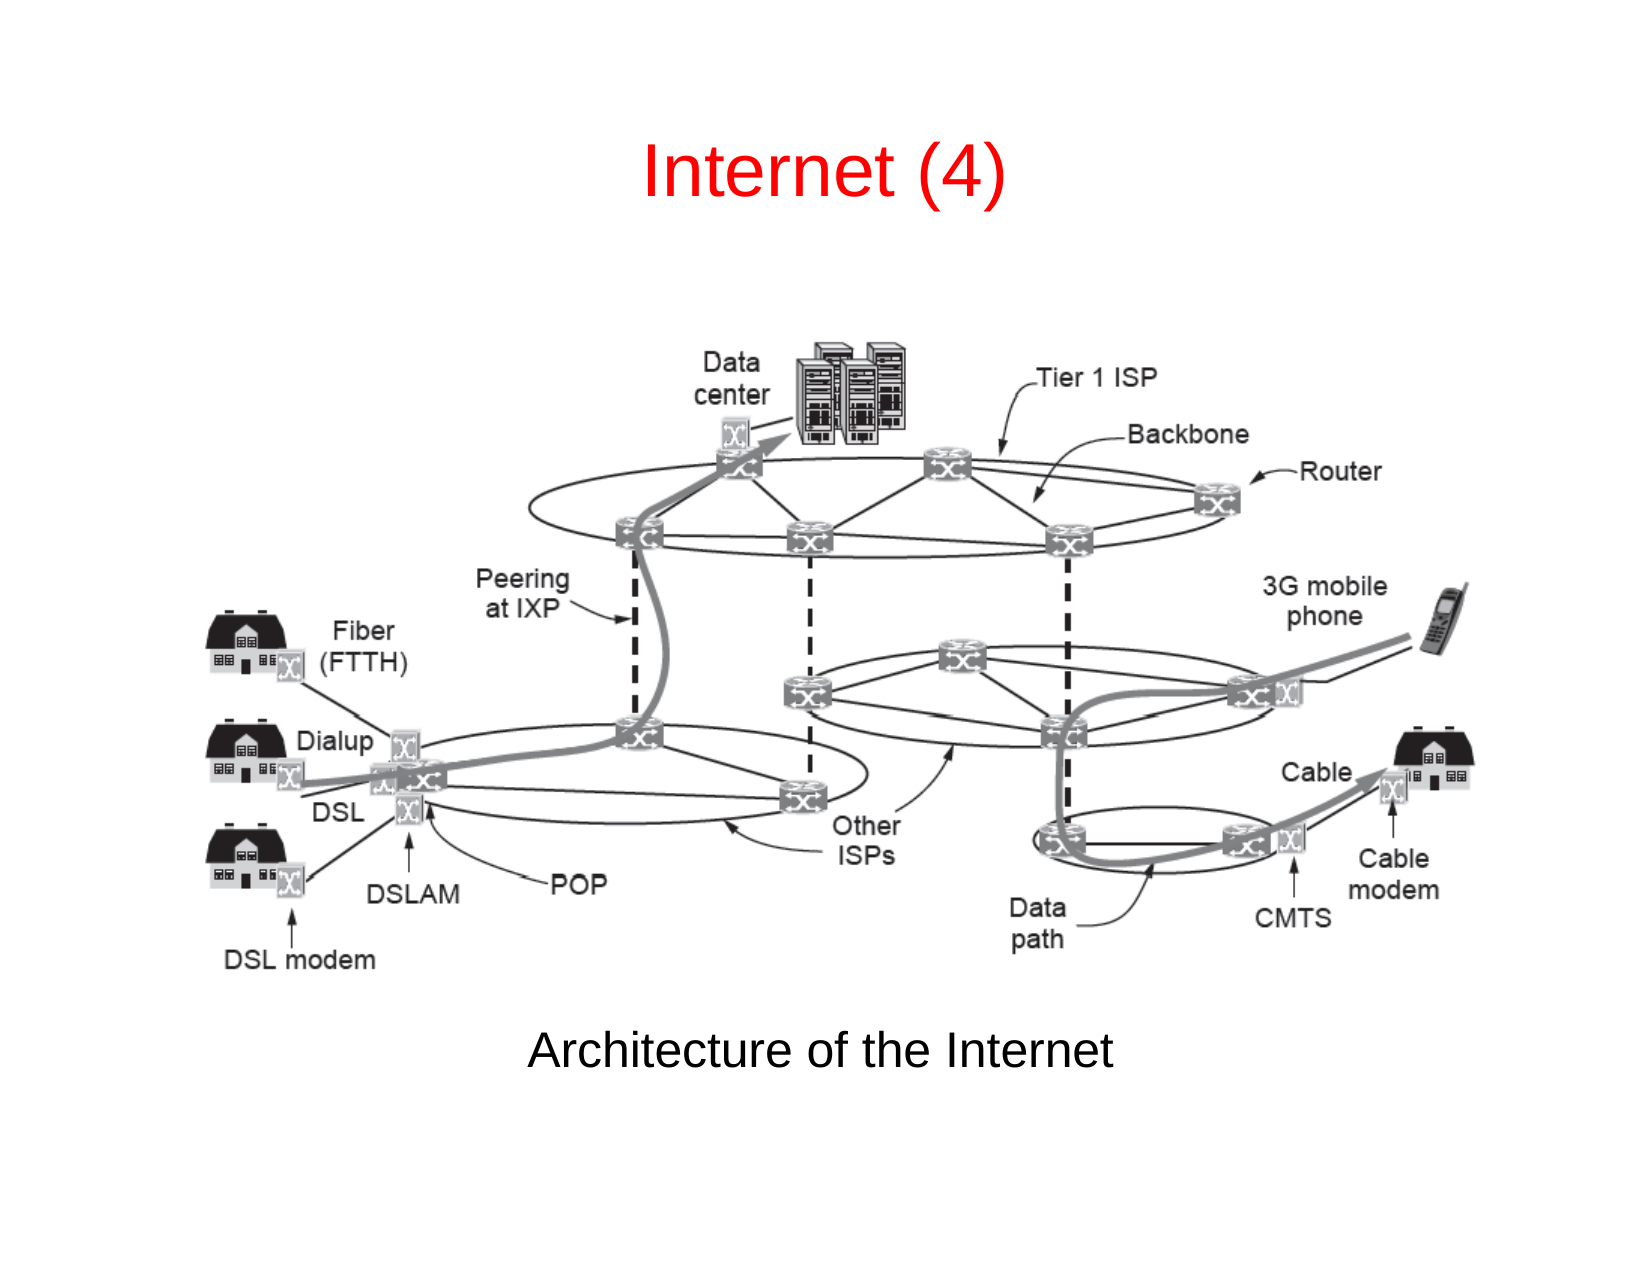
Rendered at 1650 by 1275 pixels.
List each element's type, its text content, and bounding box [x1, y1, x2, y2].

text_box Architecture of the Internet [525, 1017, 1119, 1078]
picture [168, 316, 1522, 1009]
title Internet (4) [639, 119, 1011, 315]
